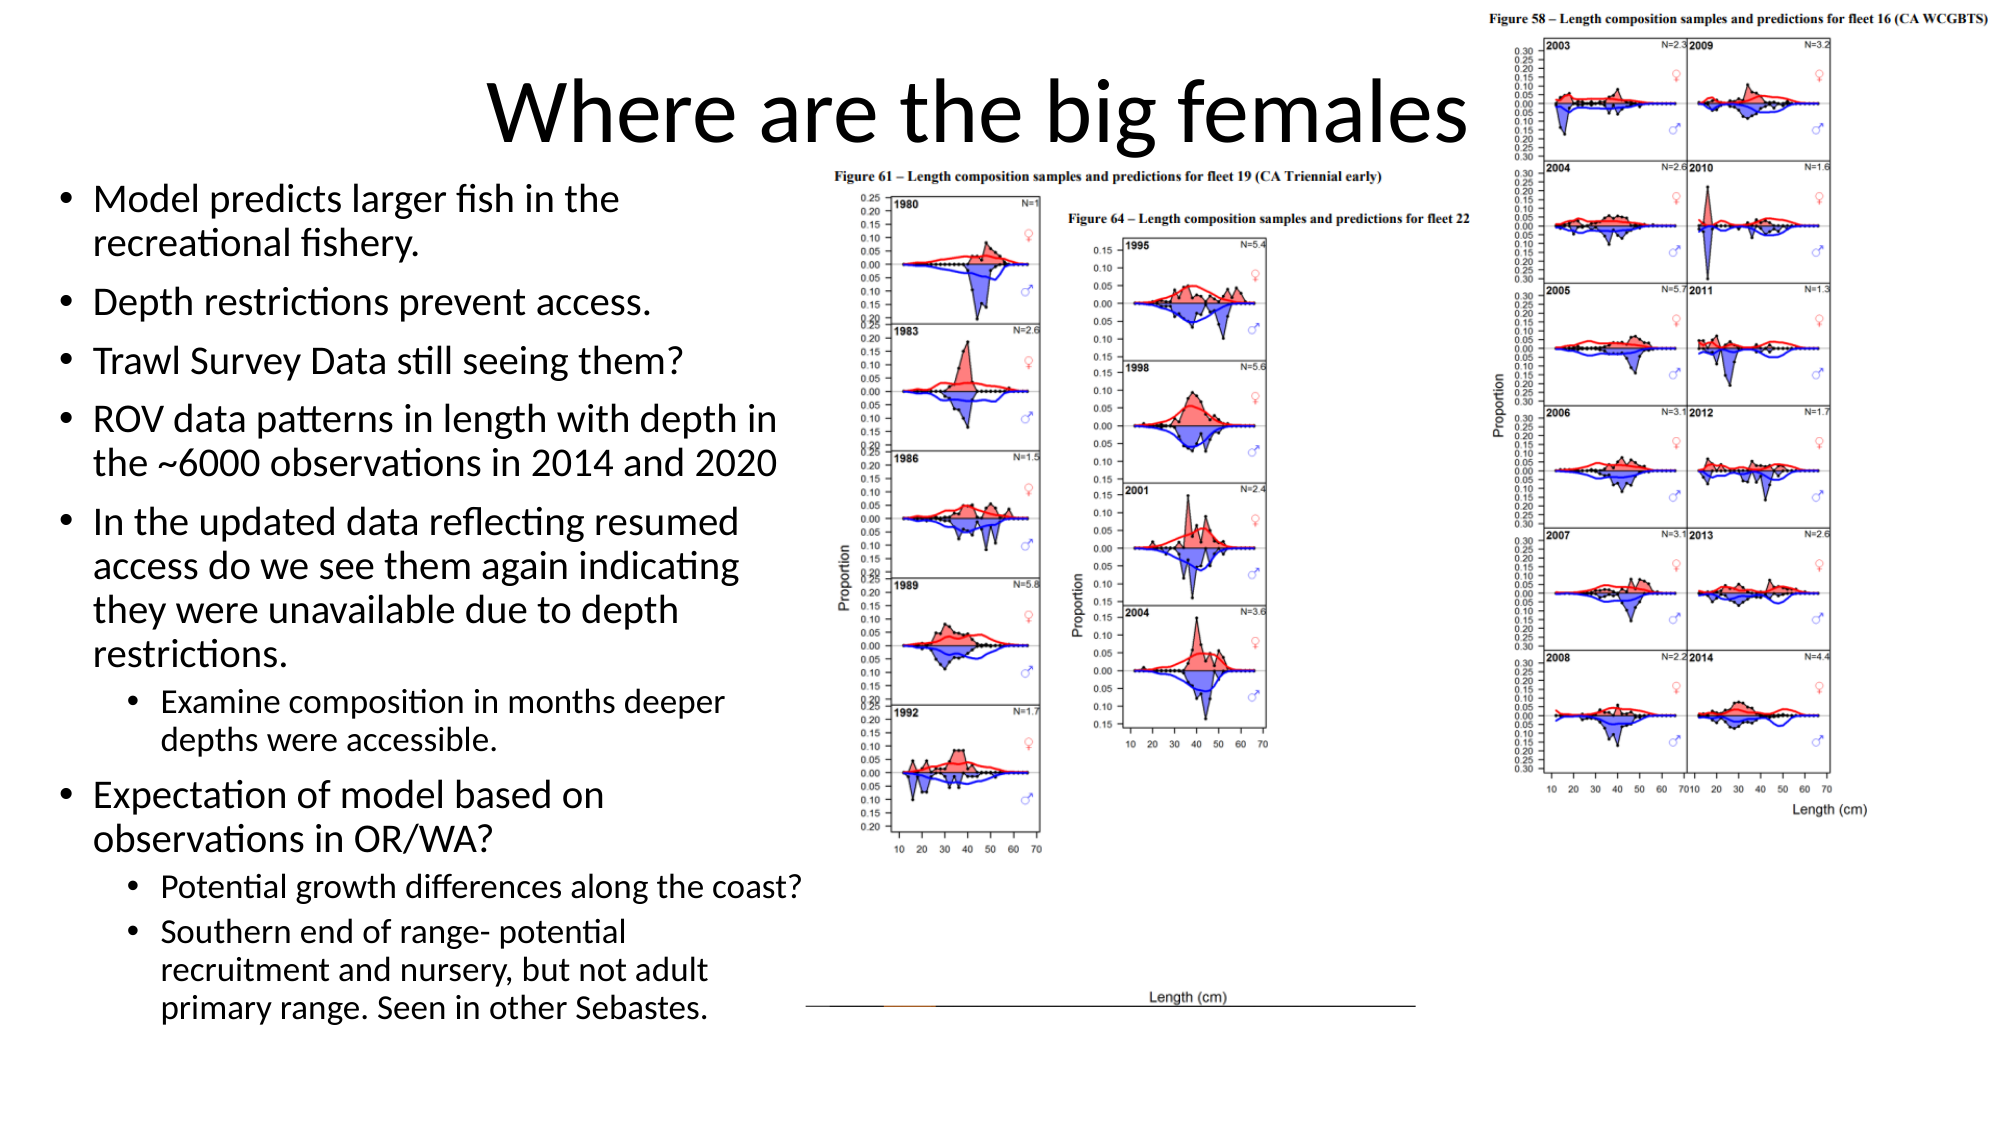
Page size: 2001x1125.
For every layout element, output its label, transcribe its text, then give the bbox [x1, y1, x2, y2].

list Model predicts larger fish in the recreational fishery. Depth restrictions prevent access. Trawl Survey Data still seeing them? ROV data patterns in length with depth in the ~6000 observations in 2014 and 2020 In the updated data reflecting resumed access do we see them again indicating they were unavailable due to depth restrictions. Examine composition in months deeper depths were accessible. Expectation of model based on observations in OR/WA? Potential growth differences along the coast? Southern end of range- potential recruitment and nursery, but not adult primary range. Seen in other Sebastes. [44, 170, 819, 1079]
picture [805, 0, 2000, 1007]
title Where are the big females? [137, 19, 1466, 196]
